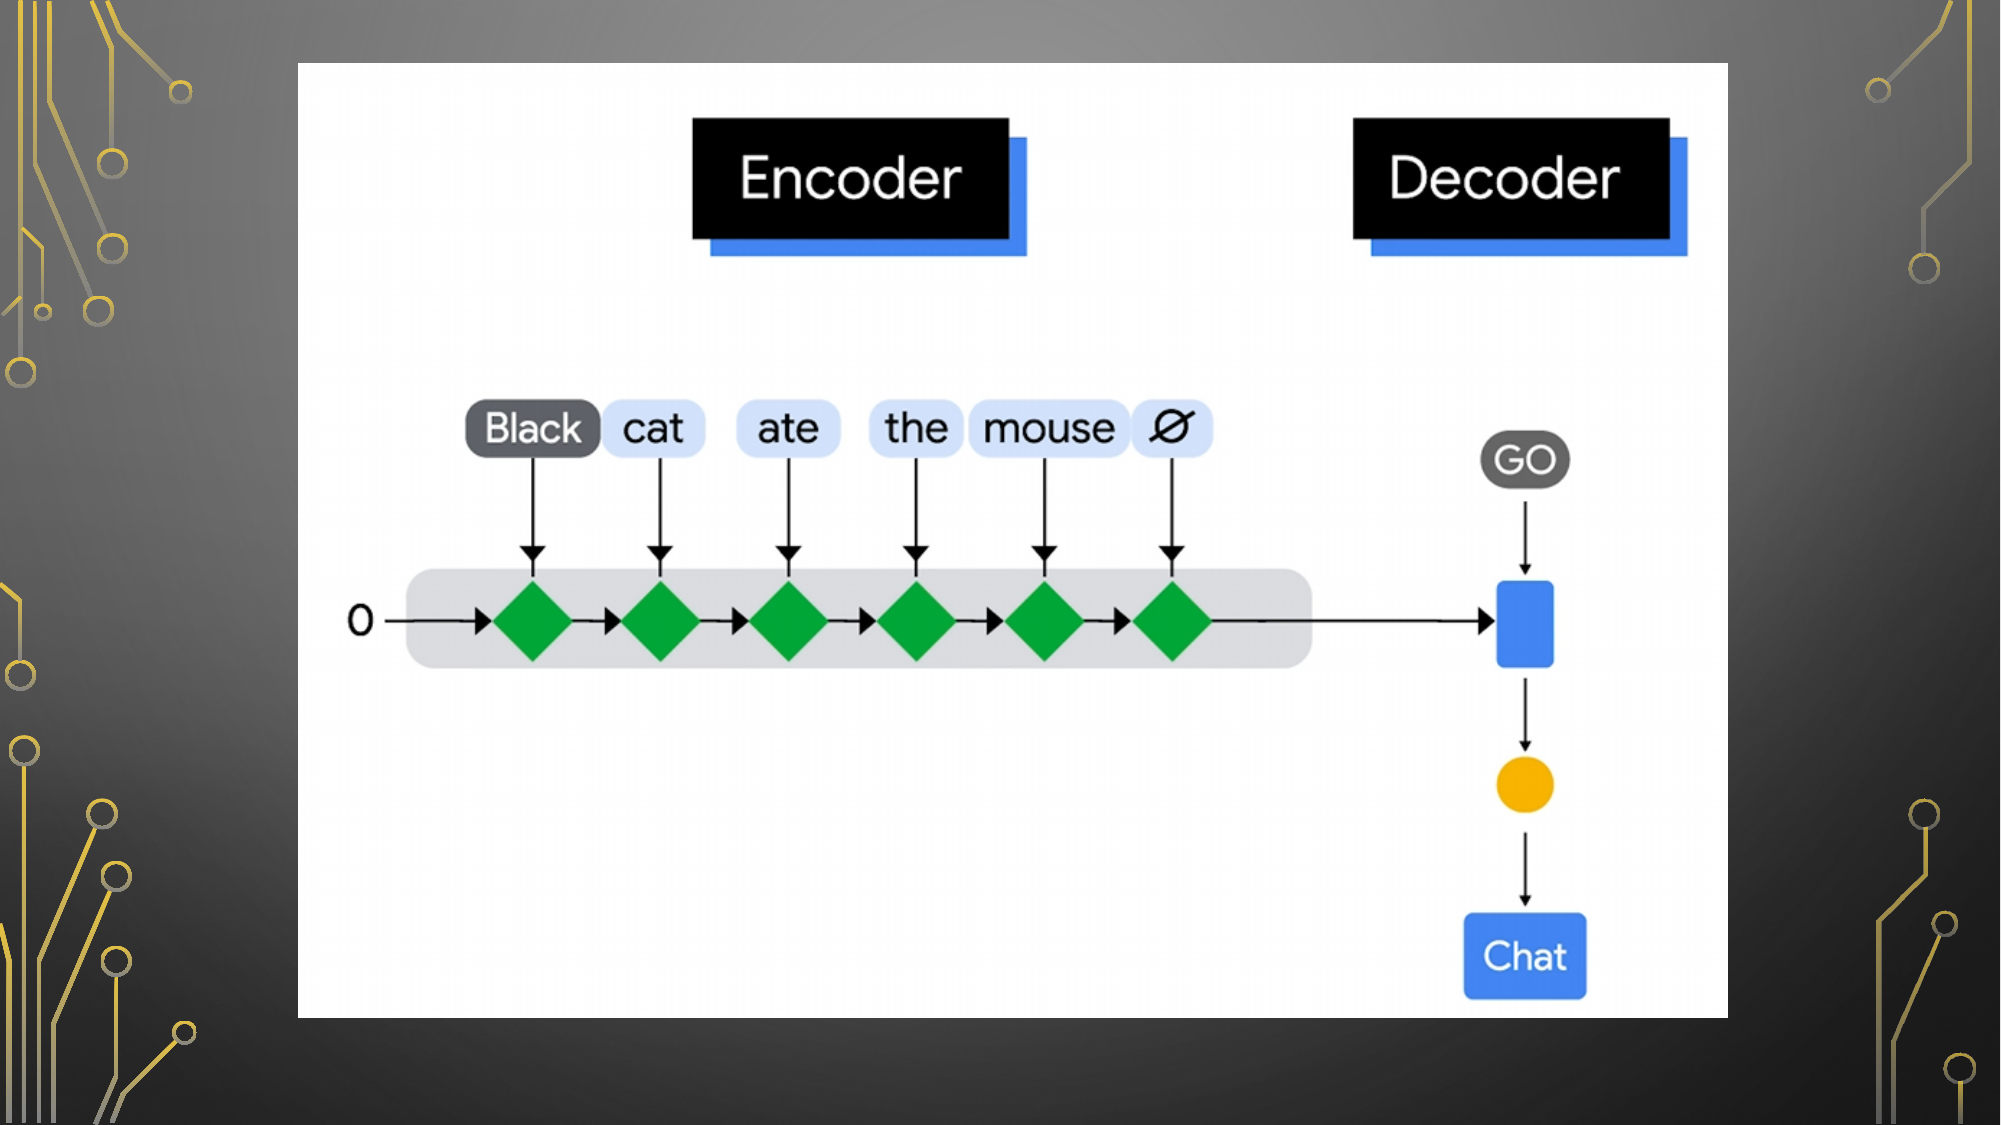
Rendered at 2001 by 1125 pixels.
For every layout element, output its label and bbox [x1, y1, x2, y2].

picture [298, 63, 1728, 1018]
